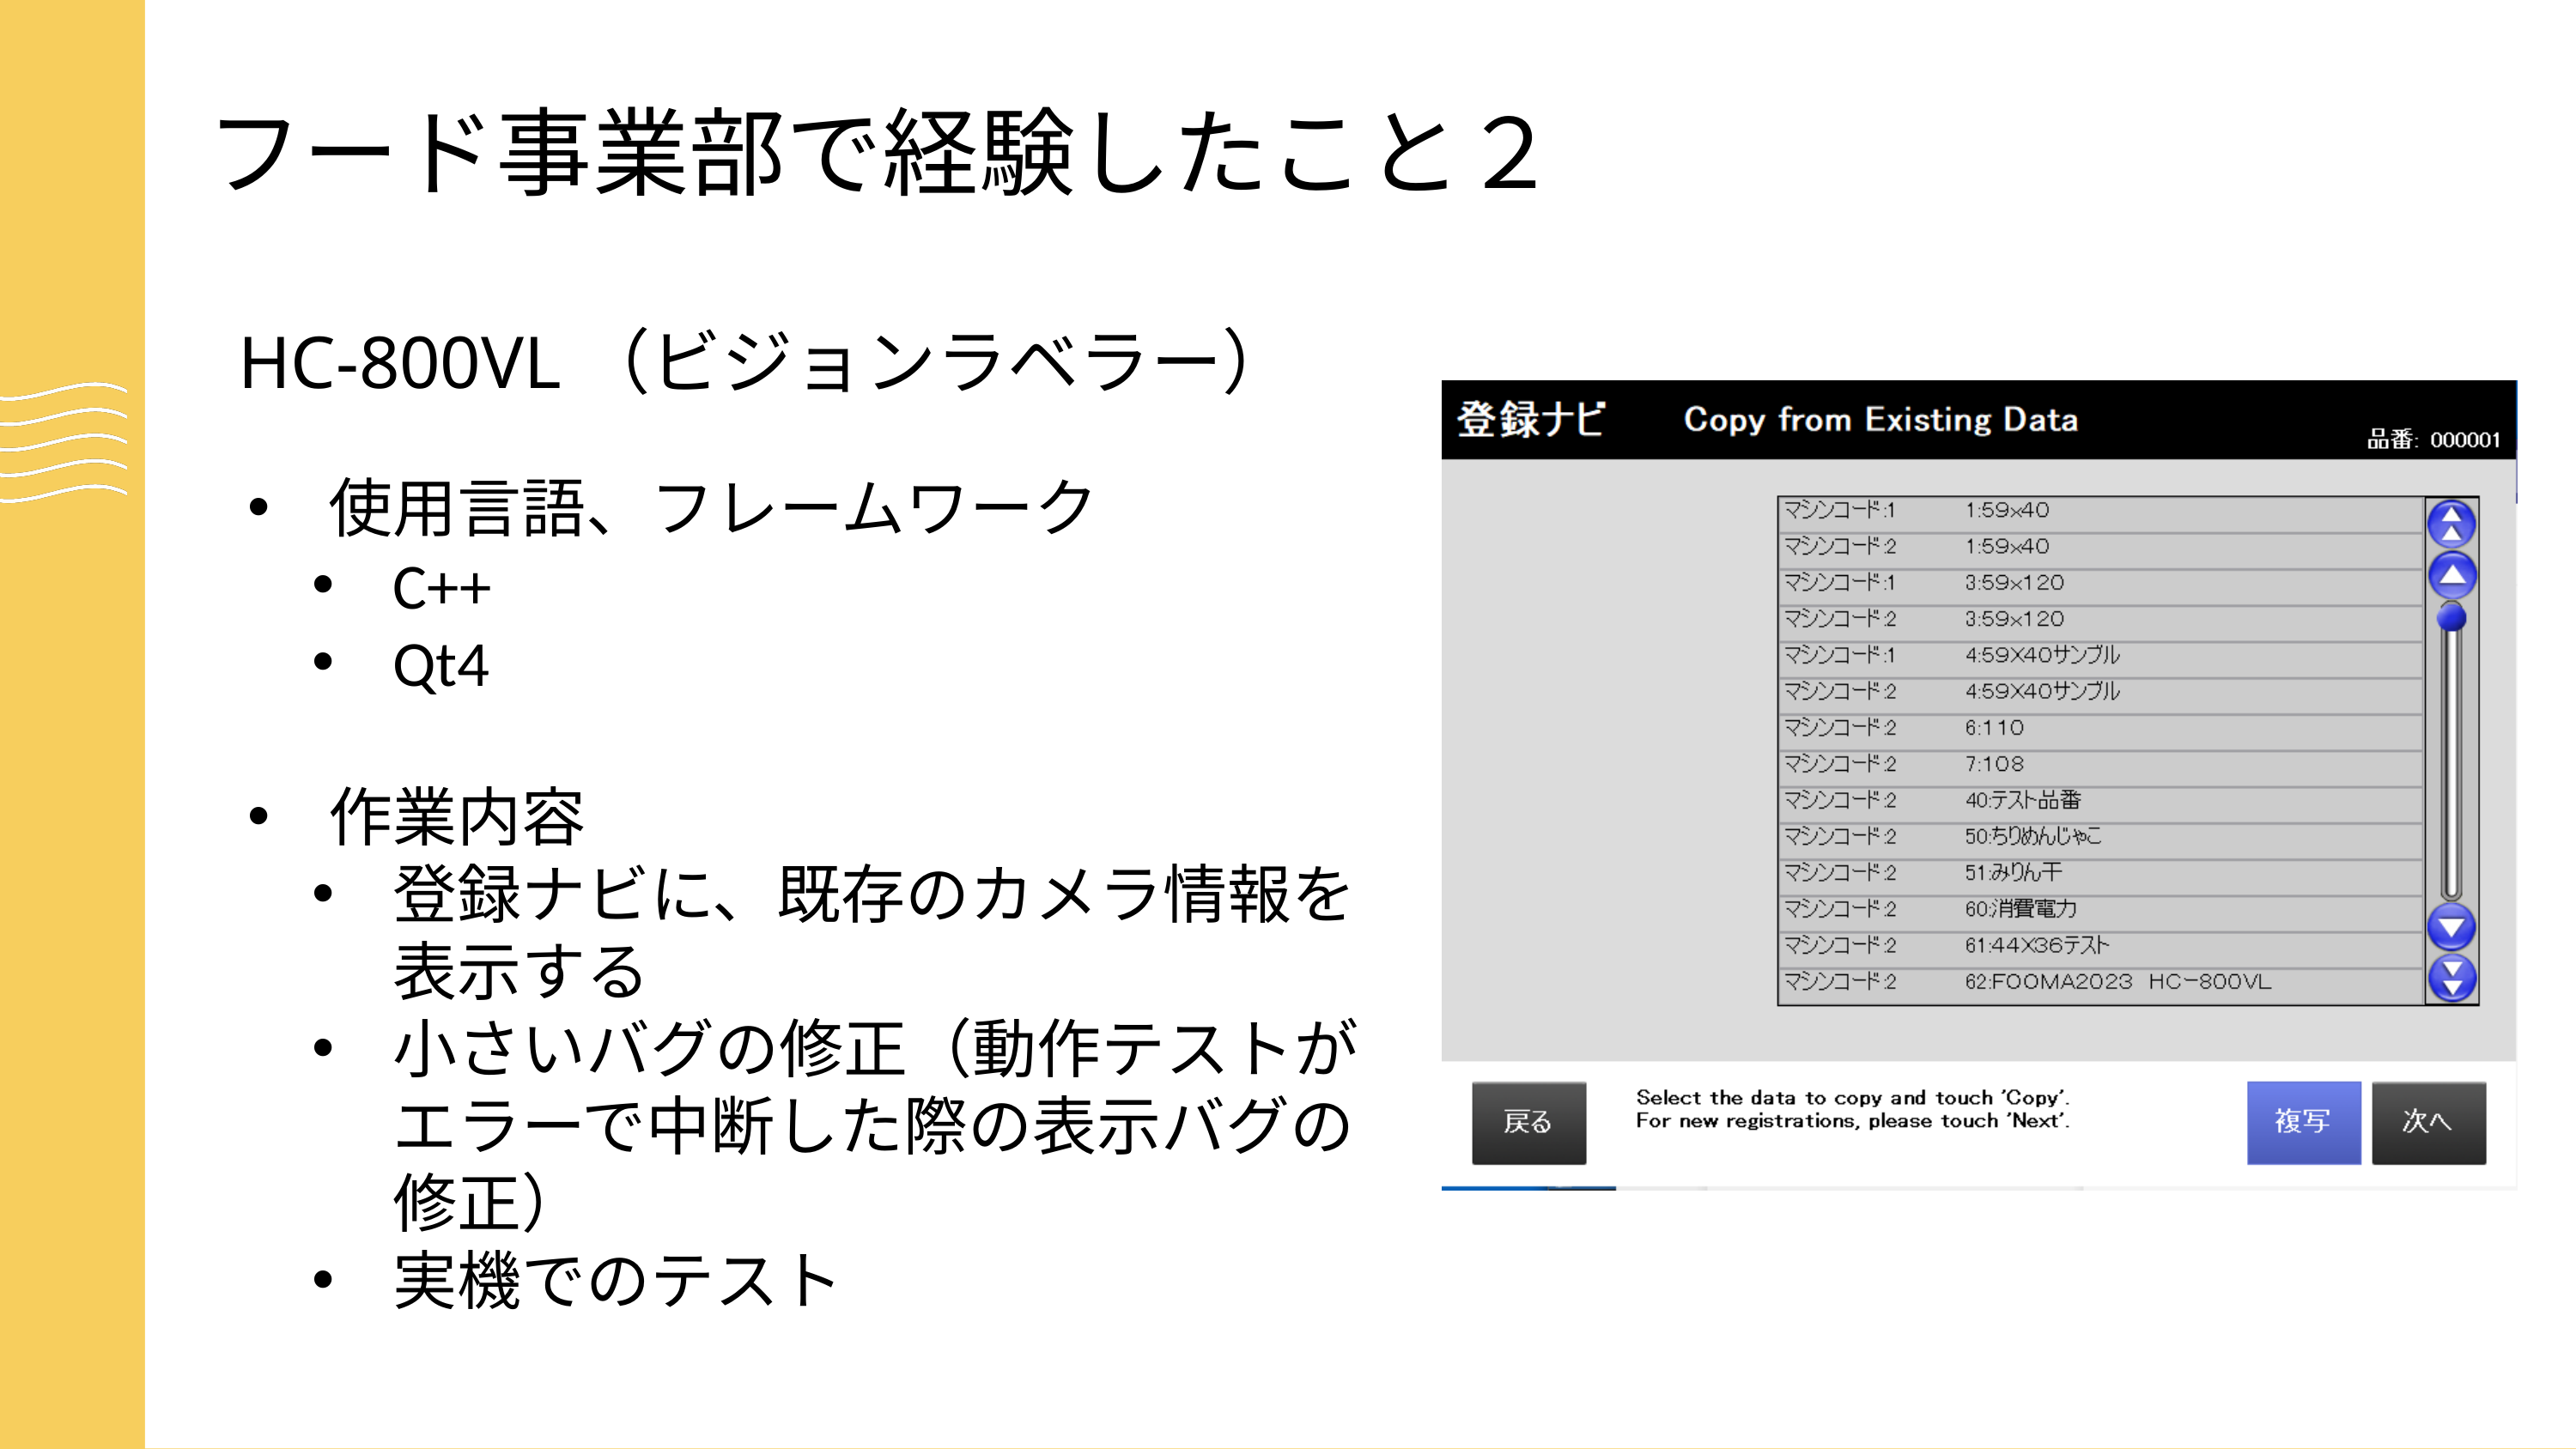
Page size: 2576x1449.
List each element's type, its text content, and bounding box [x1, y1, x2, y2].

text_box [144, 0, 2576, 1449]
text_box HC-800VL（ビジョンラベラー） [238, 276, 1425, 403]
text_box 使用言語、フレームワーク C++ Qt4 作業内容 登録ナビに、既存のカメラ情報を表示する 小さいバグの修正（動作テストがエラーで中断した際の表示バグの修正） 実機でのテスト [234, 460, 1406, 1324]
text_box フード事業部で経験したこと２ [206, 86, 1621, 209]
picture [0, 380, 127, 506]
picture [1442, 380, 2518, 1191]
